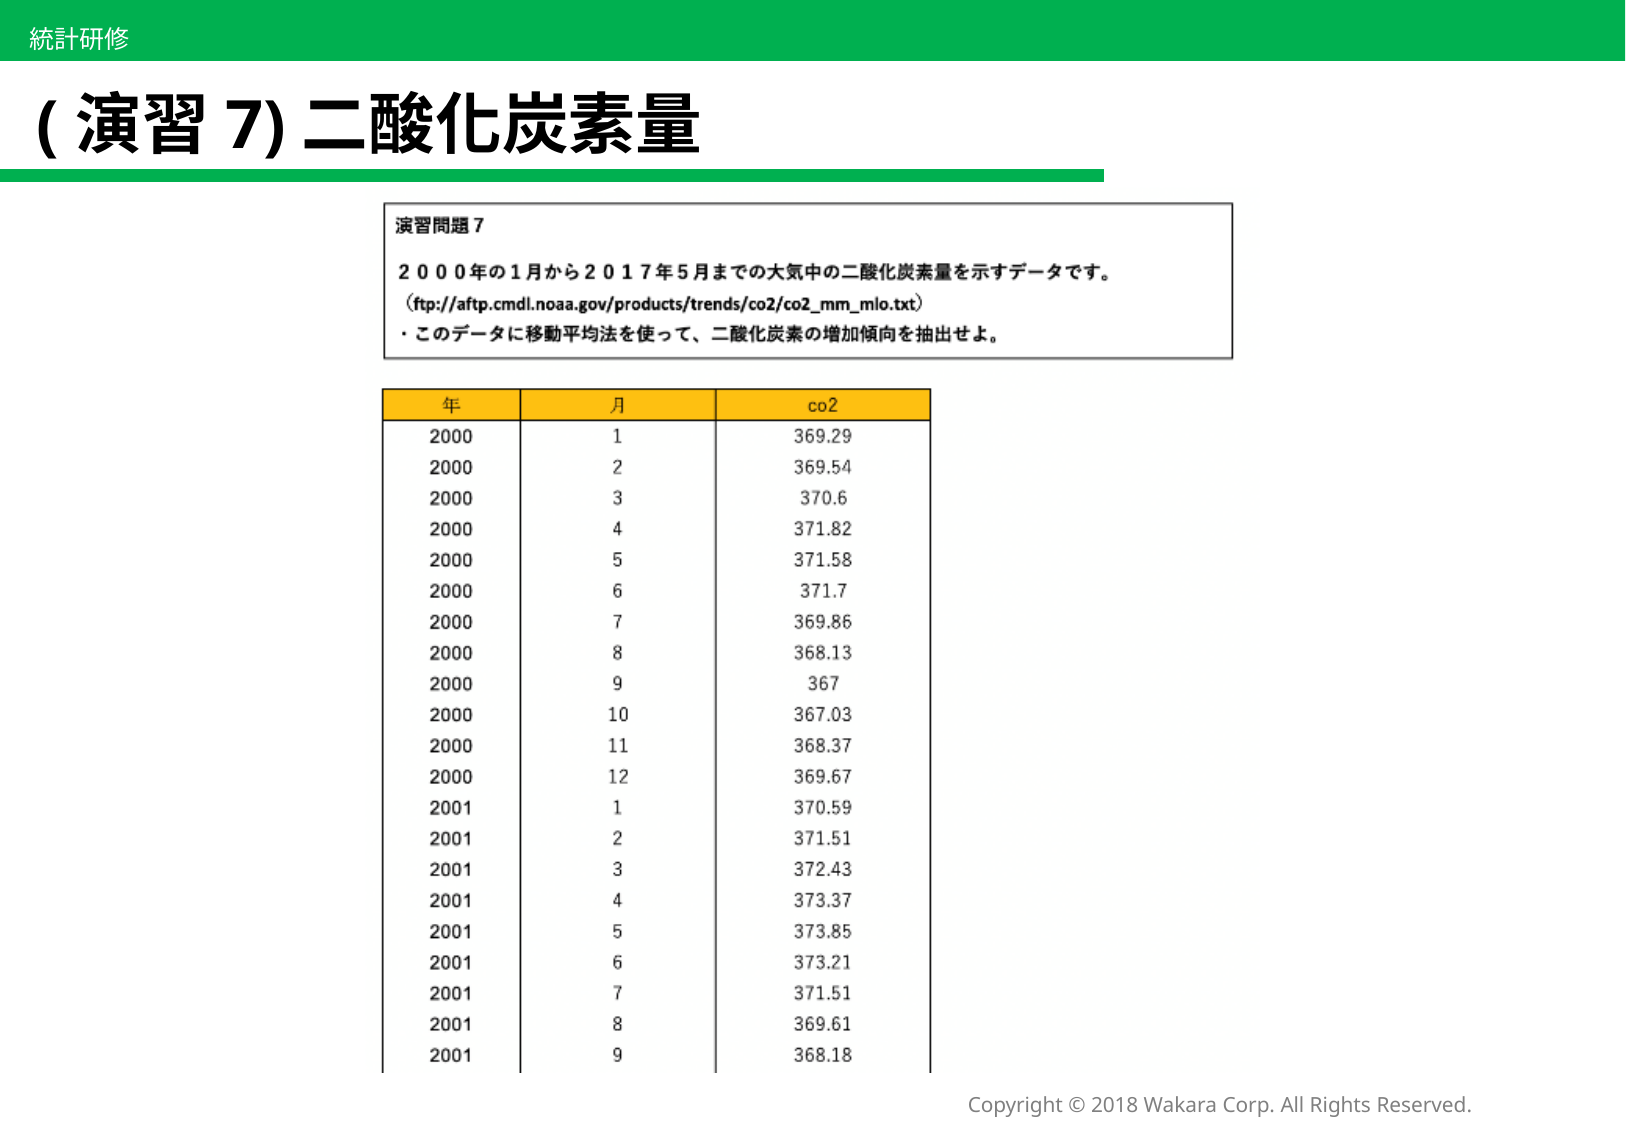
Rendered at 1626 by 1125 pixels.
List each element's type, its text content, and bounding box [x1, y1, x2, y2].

picture [365, 187, 1260, 1073]
title (演習7)二酸化炭素量 [21, 59, 1577, 171]
